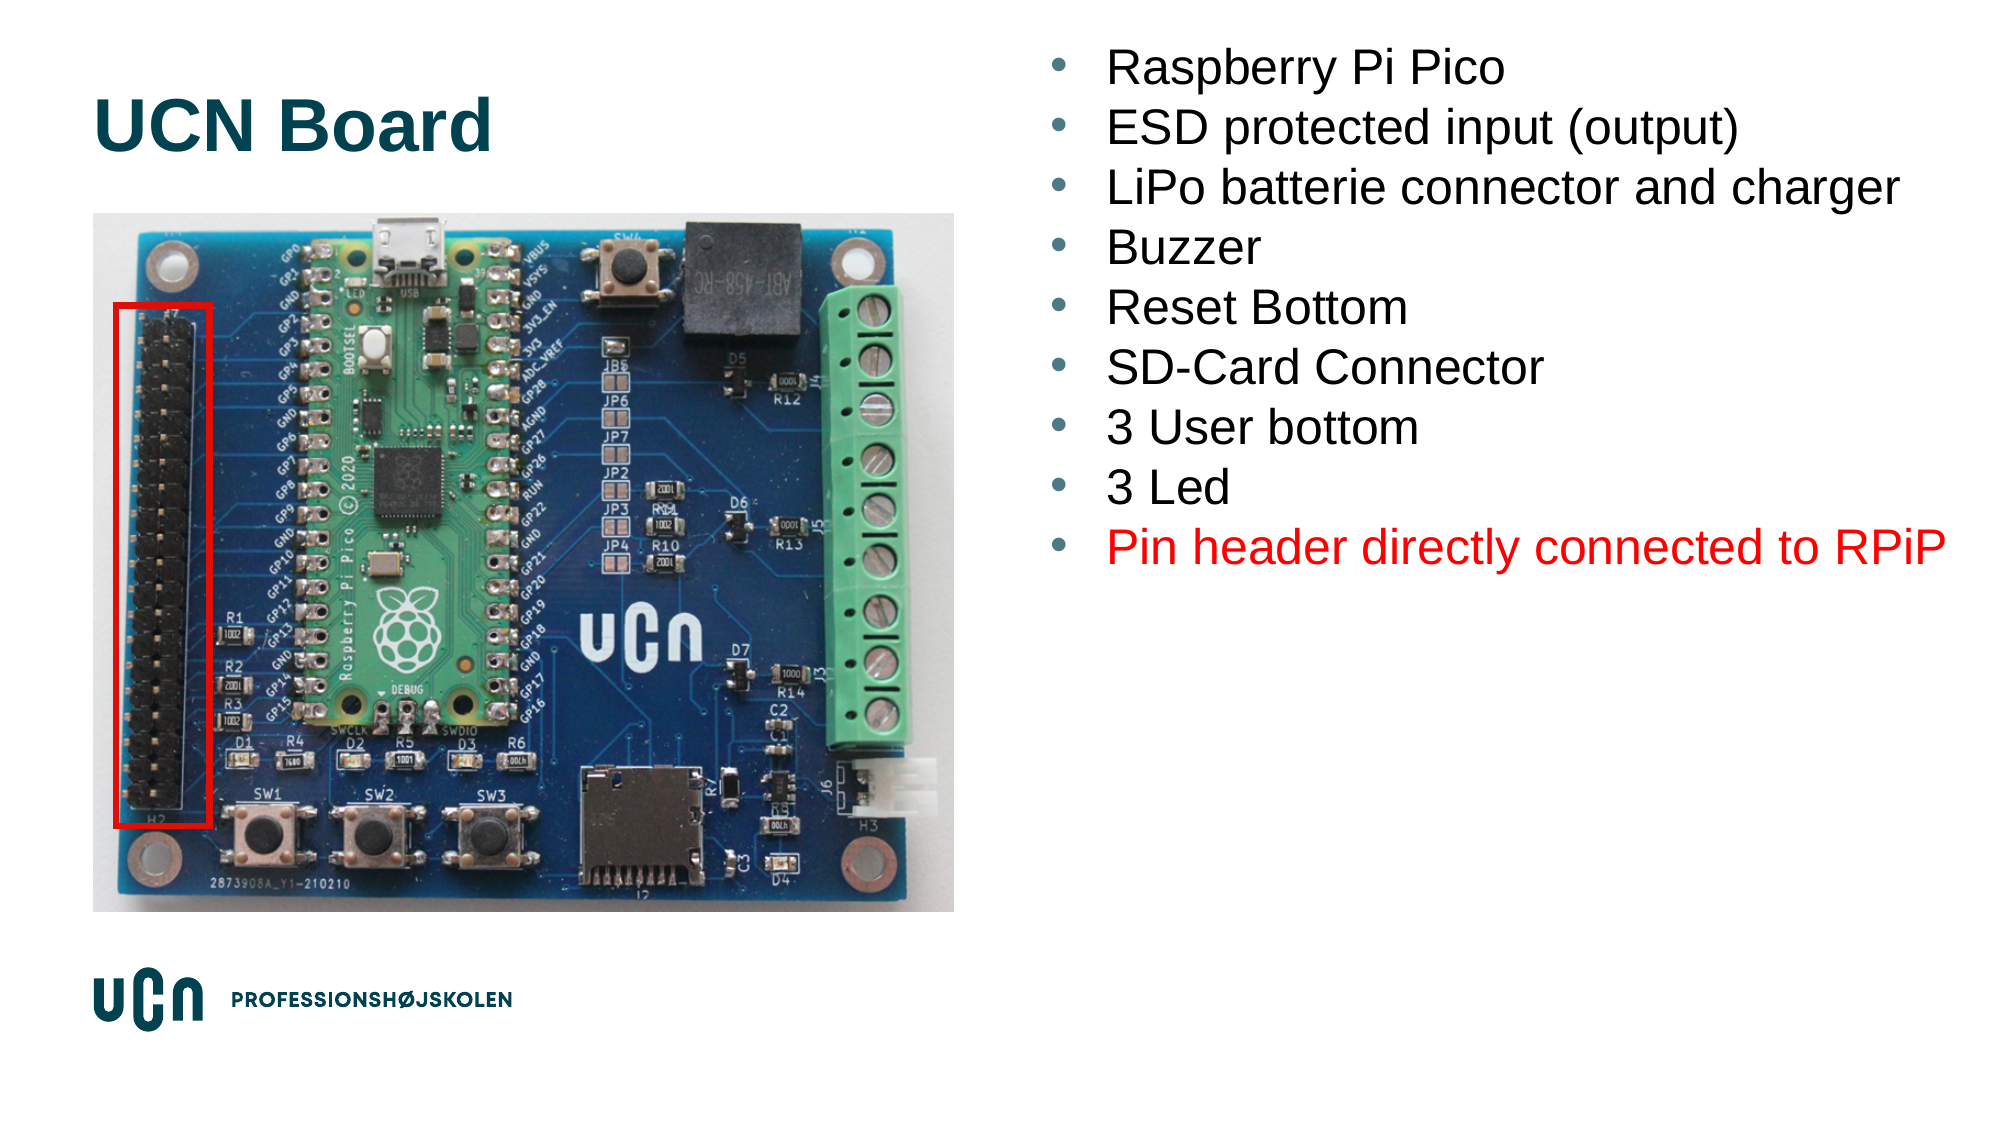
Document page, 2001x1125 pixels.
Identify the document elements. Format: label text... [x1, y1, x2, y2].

text_box Raspberry Pi Pico ESD protected input (output) LiPo batterie connector and charger Buzzer Reset Bottom SD-Card Connector 3 User bottom 3 Led Pin header directly connected to RPiP [1050, 34, 1981, 635]
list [93, 213, 954, 912]
title UCN Board [93, 88, 1050, 238]
